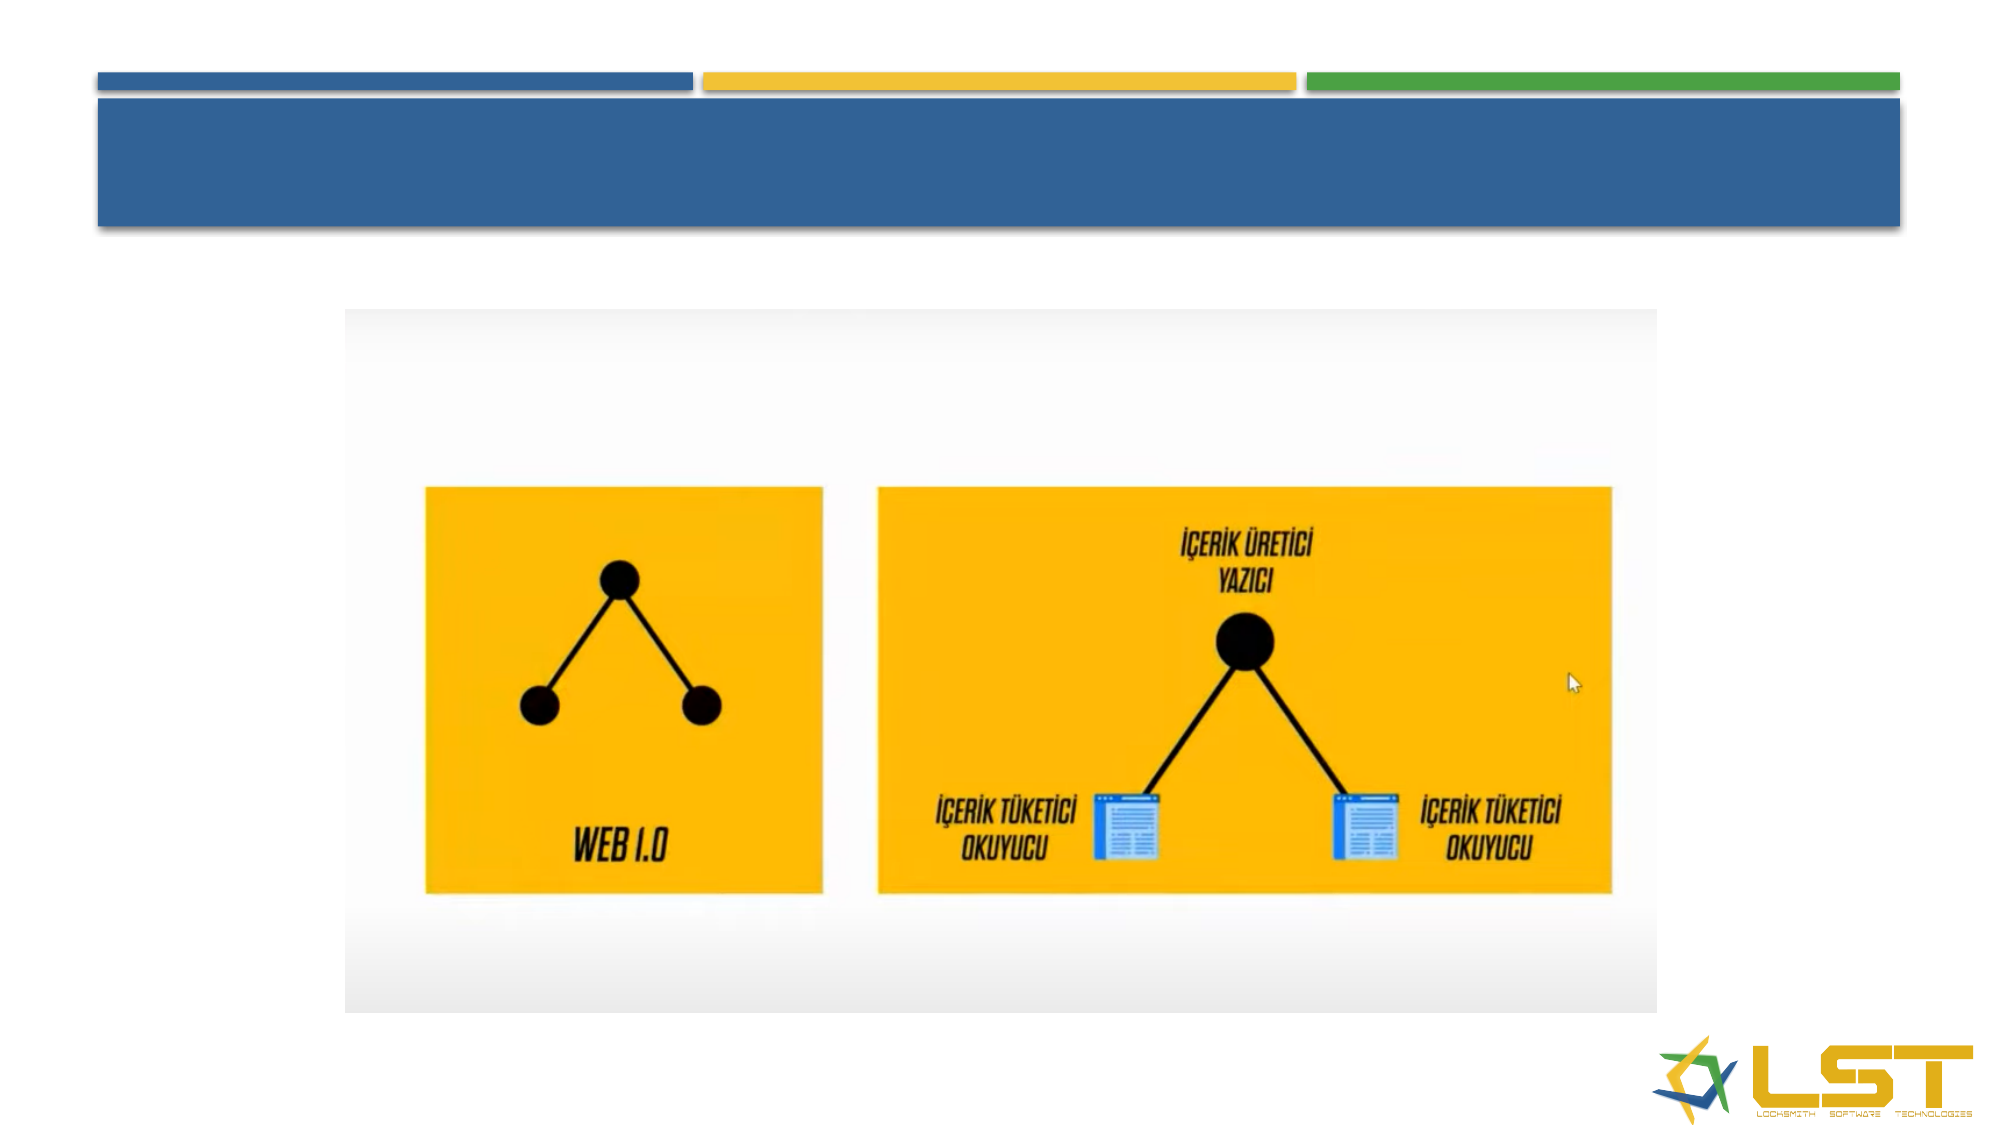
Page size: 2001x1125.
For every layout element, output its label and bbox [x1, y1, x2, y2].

list [344, 309, 1657, 1013]
picture [1651, 1034, 1974, 1125]
